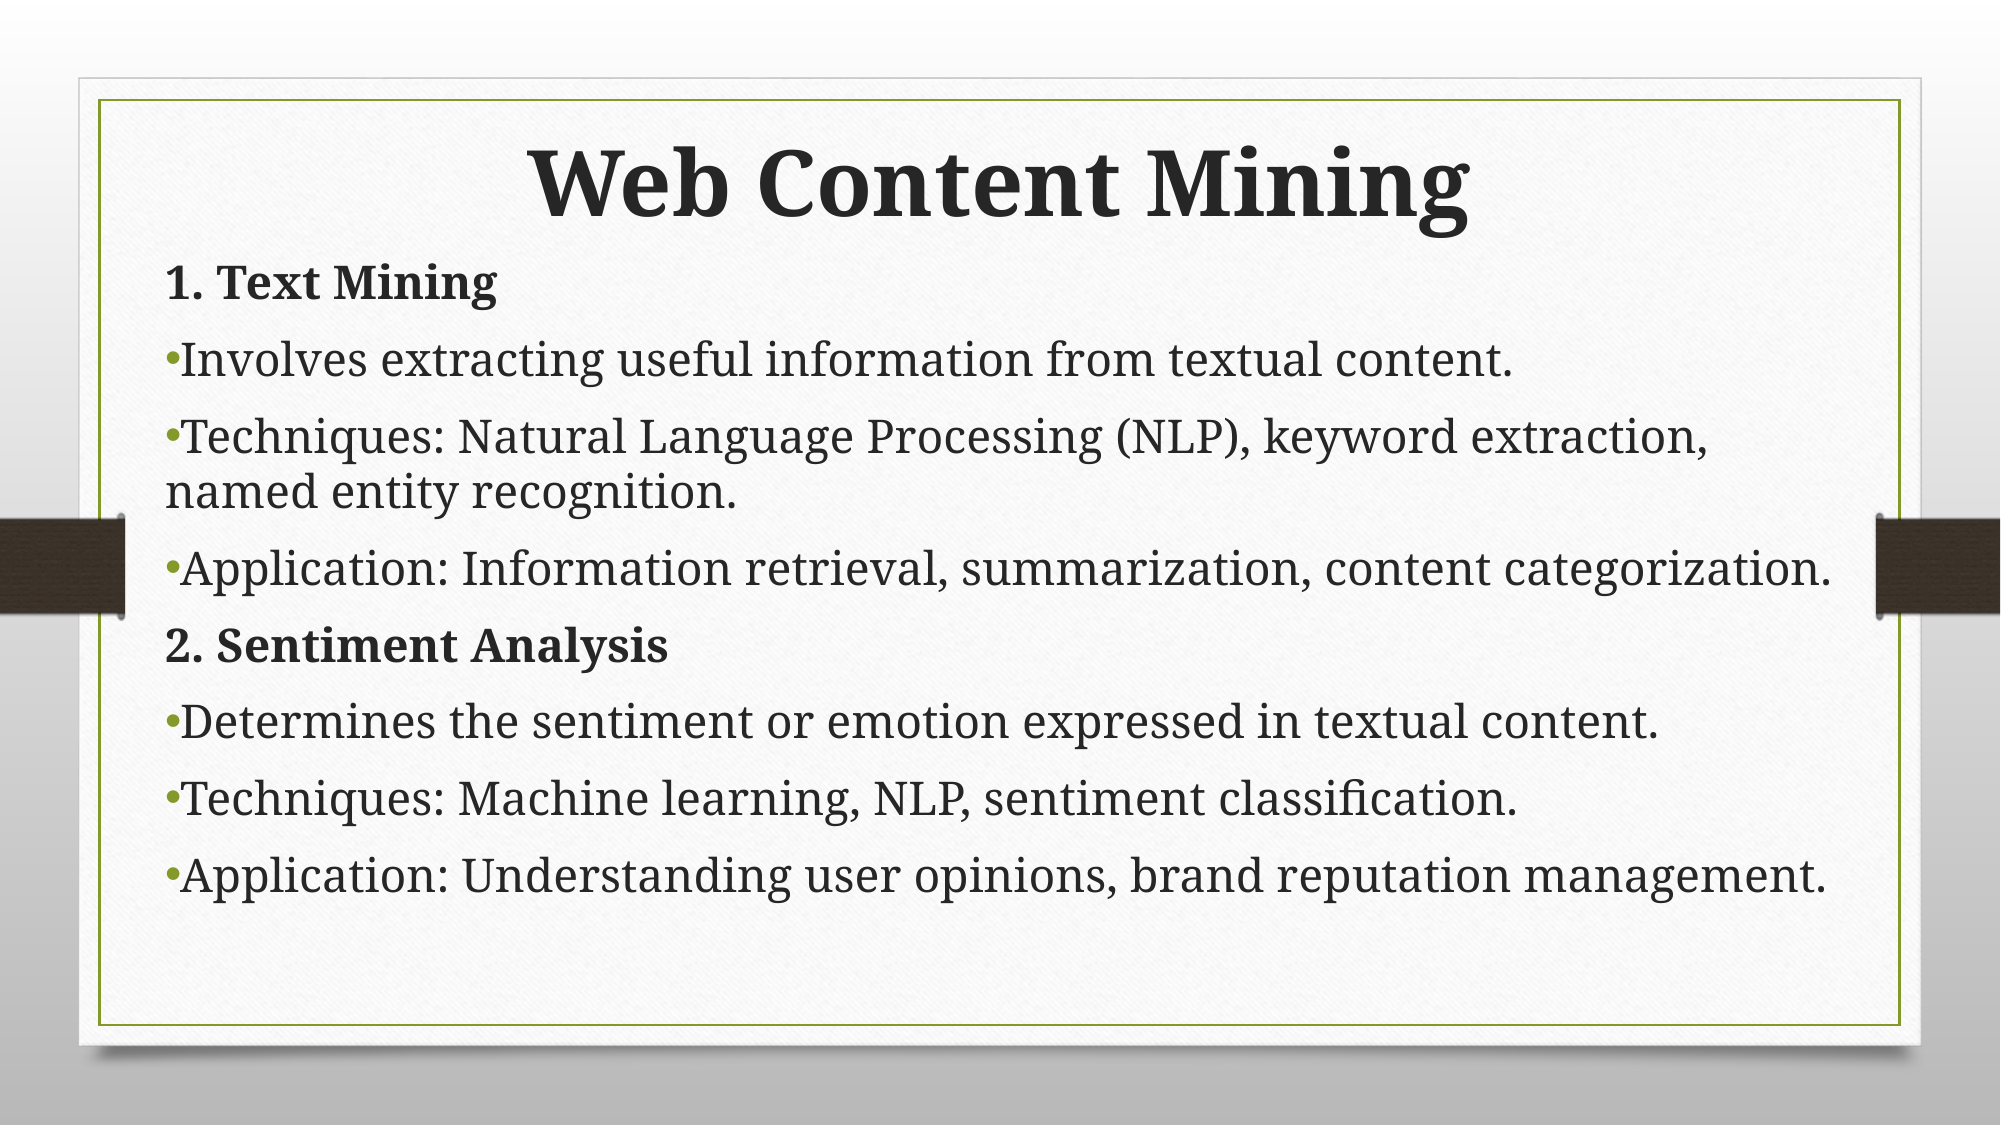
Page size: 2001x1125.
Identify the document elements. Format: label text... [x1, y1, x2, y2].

title Web Content Mining [149, 48, 1850, 311]
picture [0, 0, 2001, 1125]
list 1. Text Mining Involves extracting useful information from textual content. Techniques: Natural Language Processing (NLP), keyword extraction, named entity recognition. Application: Information retrieval, summarization, content categorization. 2. Sentiment Analysis Determines the sentiment or emotion expressed in textual content. Techniques: Machine learning, NLP, sentiment classification. Application: Understanding user opinions, brand reputation management. [150, 245, 1850, 1013]
